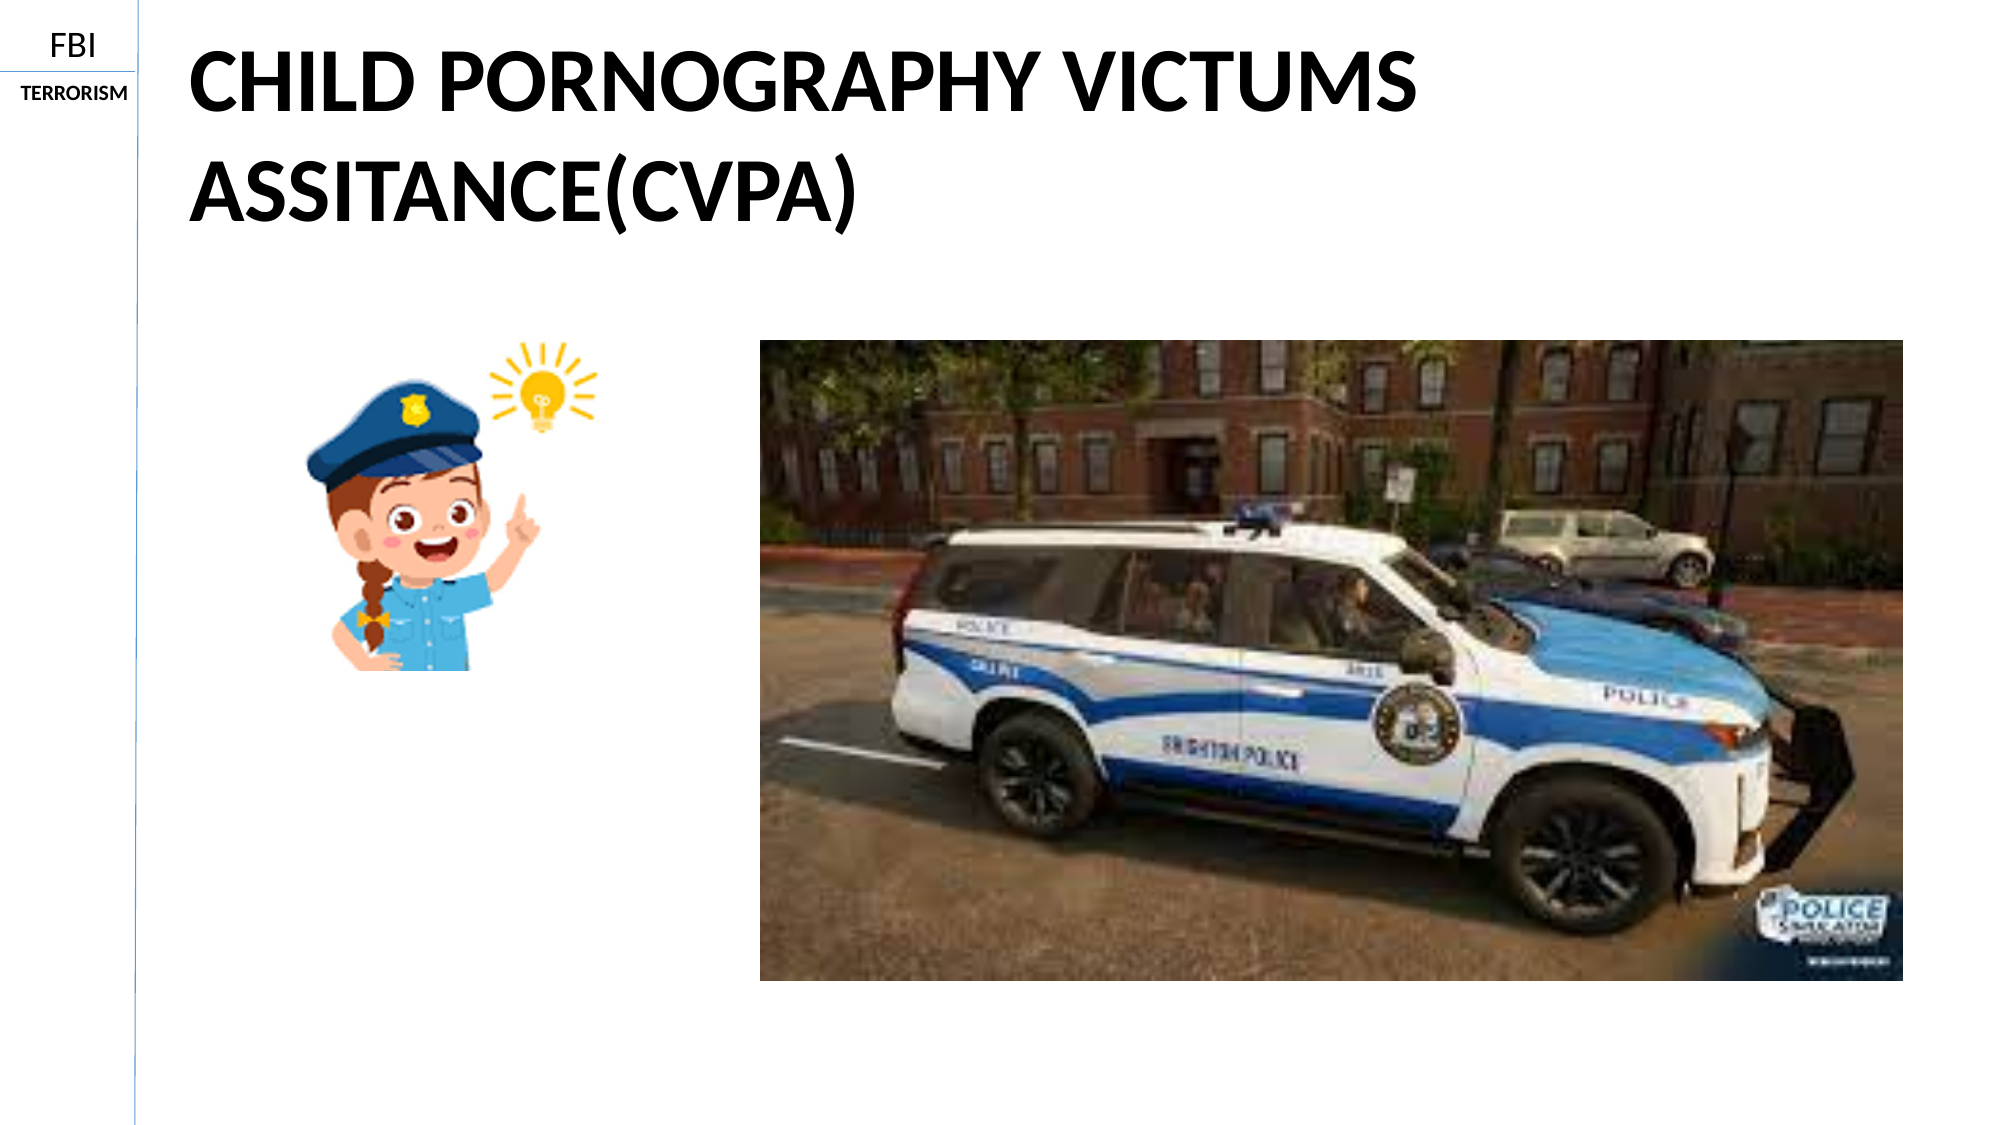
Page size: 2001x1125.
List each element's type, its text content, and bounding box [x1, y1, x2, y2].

text_box CHILD PORNOGRAPHY VICTUMS ASSITANCE(CVPA) [174, 12, 1786, 248]
text_box TERRORISM [139, 71, 144, 113]
picture [760, 340, 1903, 981]
picture [160, 334, 741, 671]
text_box FBI [34, 12, 112, 71]
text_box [134, 0, 139, 1125]
text_box TERRORISM [5, 72, 134, 113]
